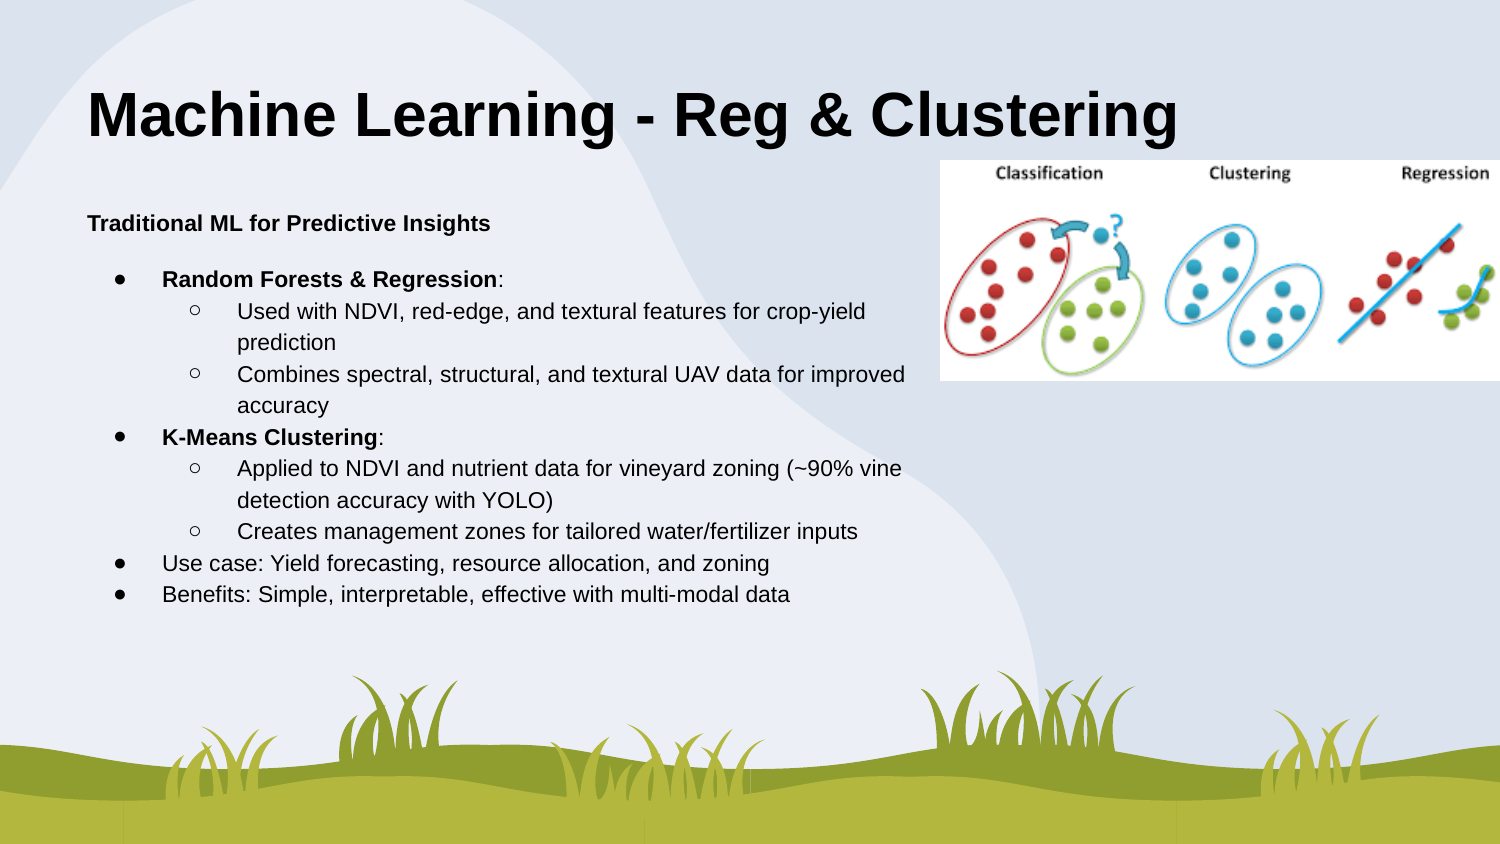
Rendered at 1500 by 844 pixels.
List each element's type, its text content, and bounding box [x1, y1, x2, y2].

text_box Traditional ML for Predictive Insights Random Forests & Regression: Used with NDVI, red-edge, and textural features for crop-yield prediction Combines spectral, structural, and textural UAV data for improved accuracy K-Means Clustering: Applied to NDVI and nutrient data for vineyard zoning (~90% vine detection accuracy with YOLO) Creates management zones for tailored water/fertilizer inputs Use case: Yield forecasting, resource allocation, and zoning Benefits: Simple, interpretable, effective with multi-modal data [72, 189, 968, 623]
picture [940, 160, 1500, 381]
text_box Machine Learning - Reg & Clustering [72, 47, 1339, 164]
